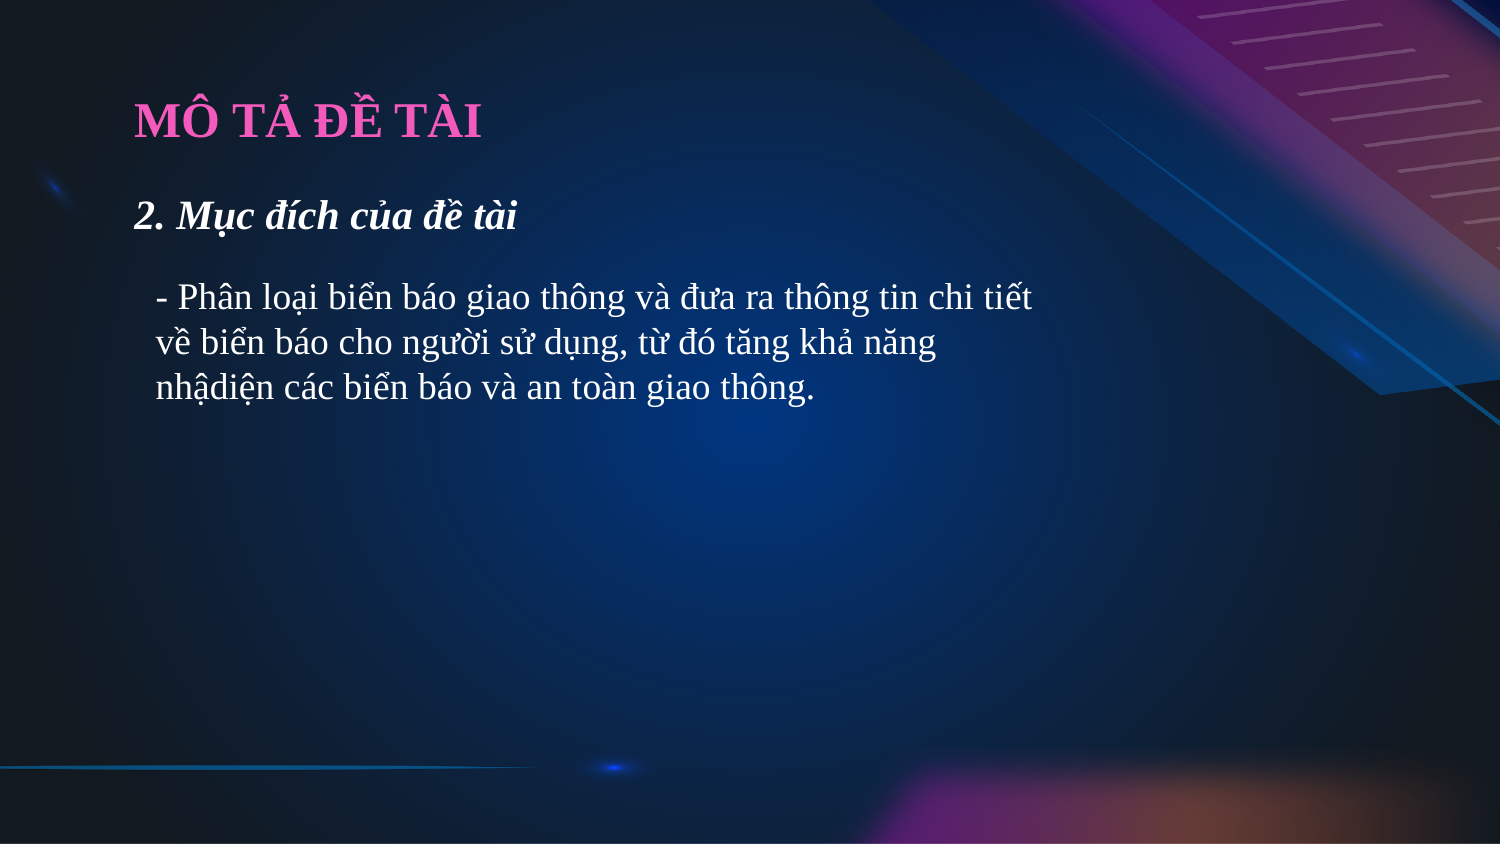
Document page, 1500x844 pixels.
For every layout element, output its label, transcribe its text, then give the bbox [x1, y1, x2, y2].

title - Phân loại biển báo giao thông và đưa ra thông tin chi tiết về biển báo cho người sử dụng, từ đó tăng khả năng nhậdiện các biển báo và an toàn giao thông. [140, 253, 1059, 423]
picture [0, 0, 1500, 844]
title MÔ TẢ ĐỀ TÀI [119, 72, 1449, 167]
title 2. Mục đích của đề tài [119, 167, 569, 254]
